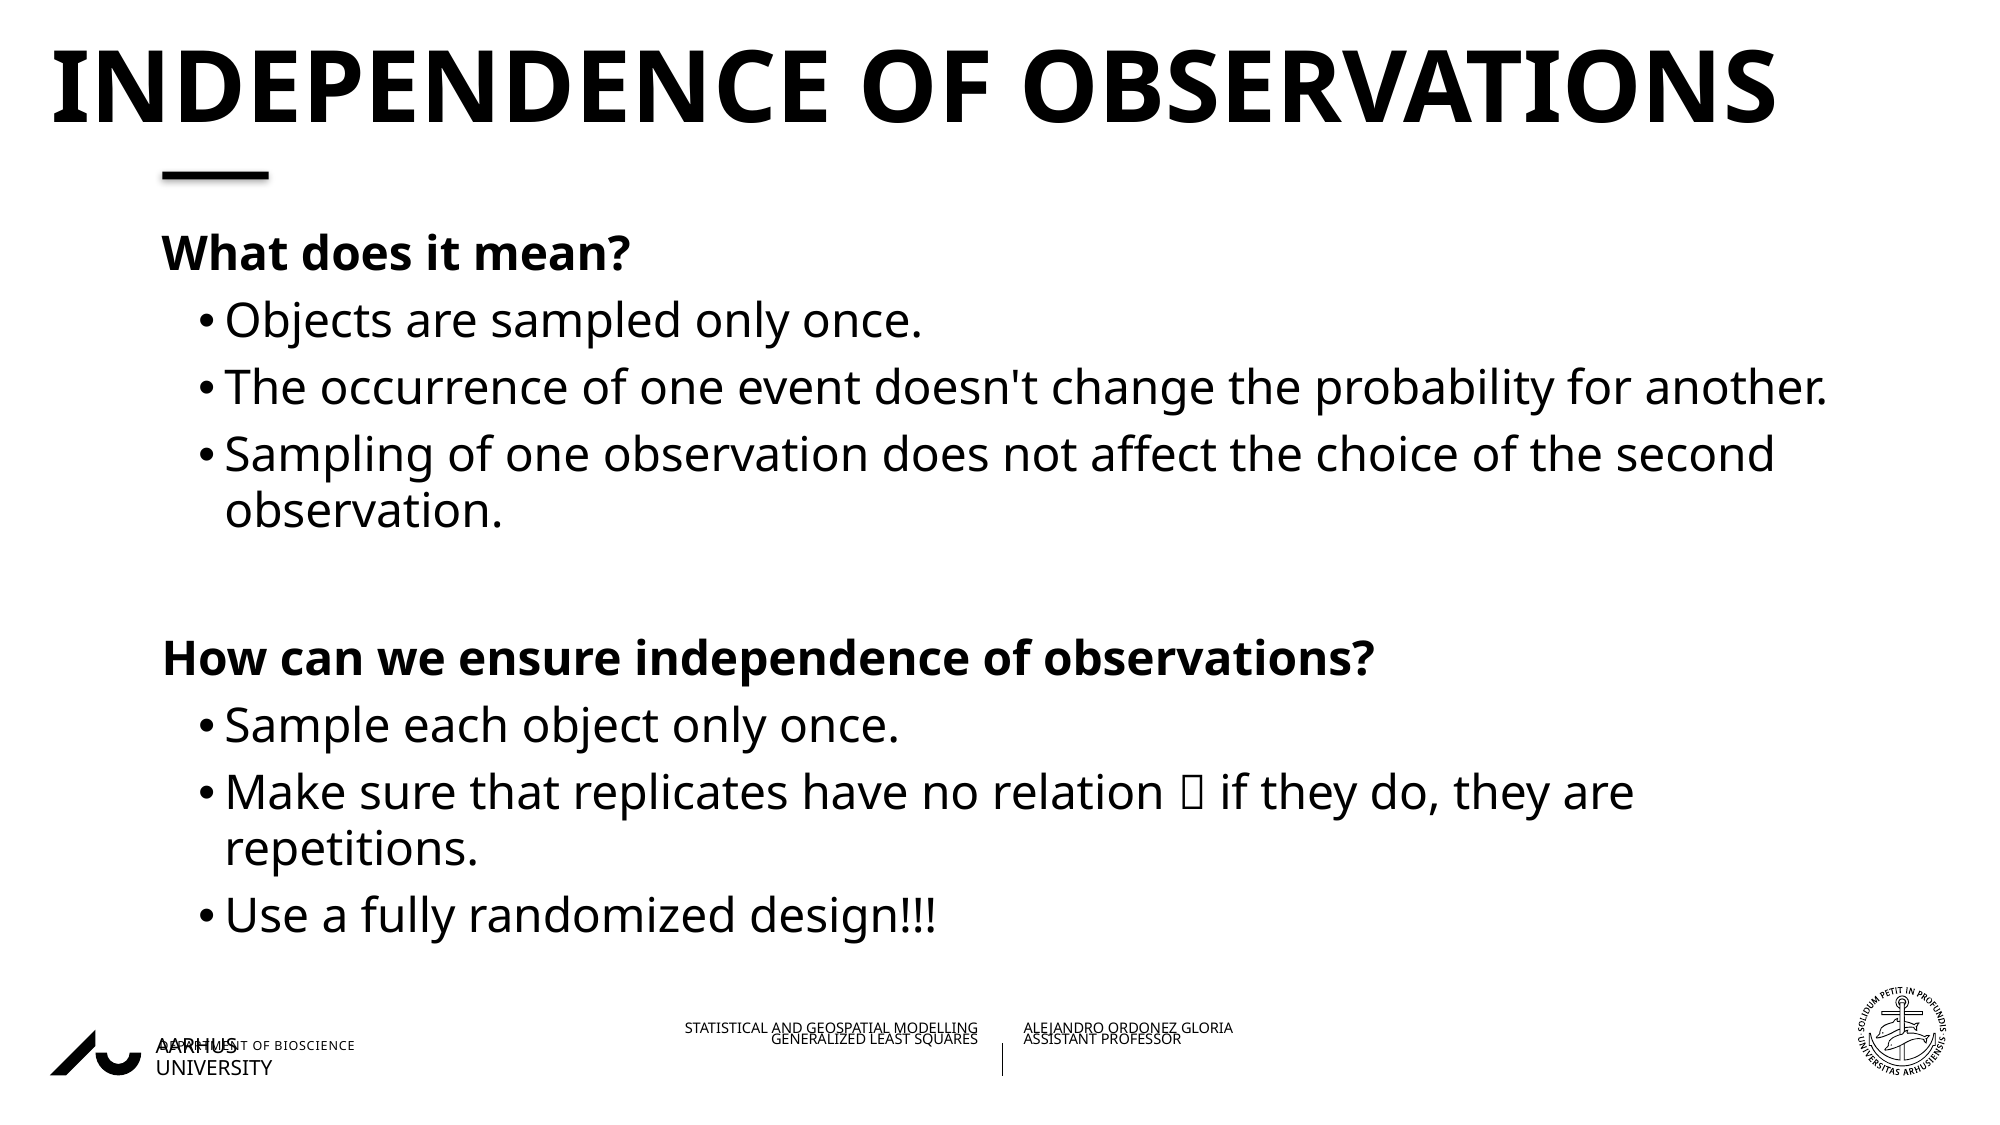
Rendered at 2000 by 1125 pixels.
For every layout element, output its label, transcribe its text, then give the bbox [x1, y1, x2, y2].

list What does it mean? Objects are sampled only once. The occurrence of one event doesn't change the probability for another. Sampling of one observation does not affect the choice of the second observation. How can we ensure independence of observations? Sample each object only once. Make sure that replicates have no relation  if they do, they are repetitions. Use a fully randomized design!!! [161, 224, 1839, 968]
title Independence of observations [51, 37, 1948, 162]
